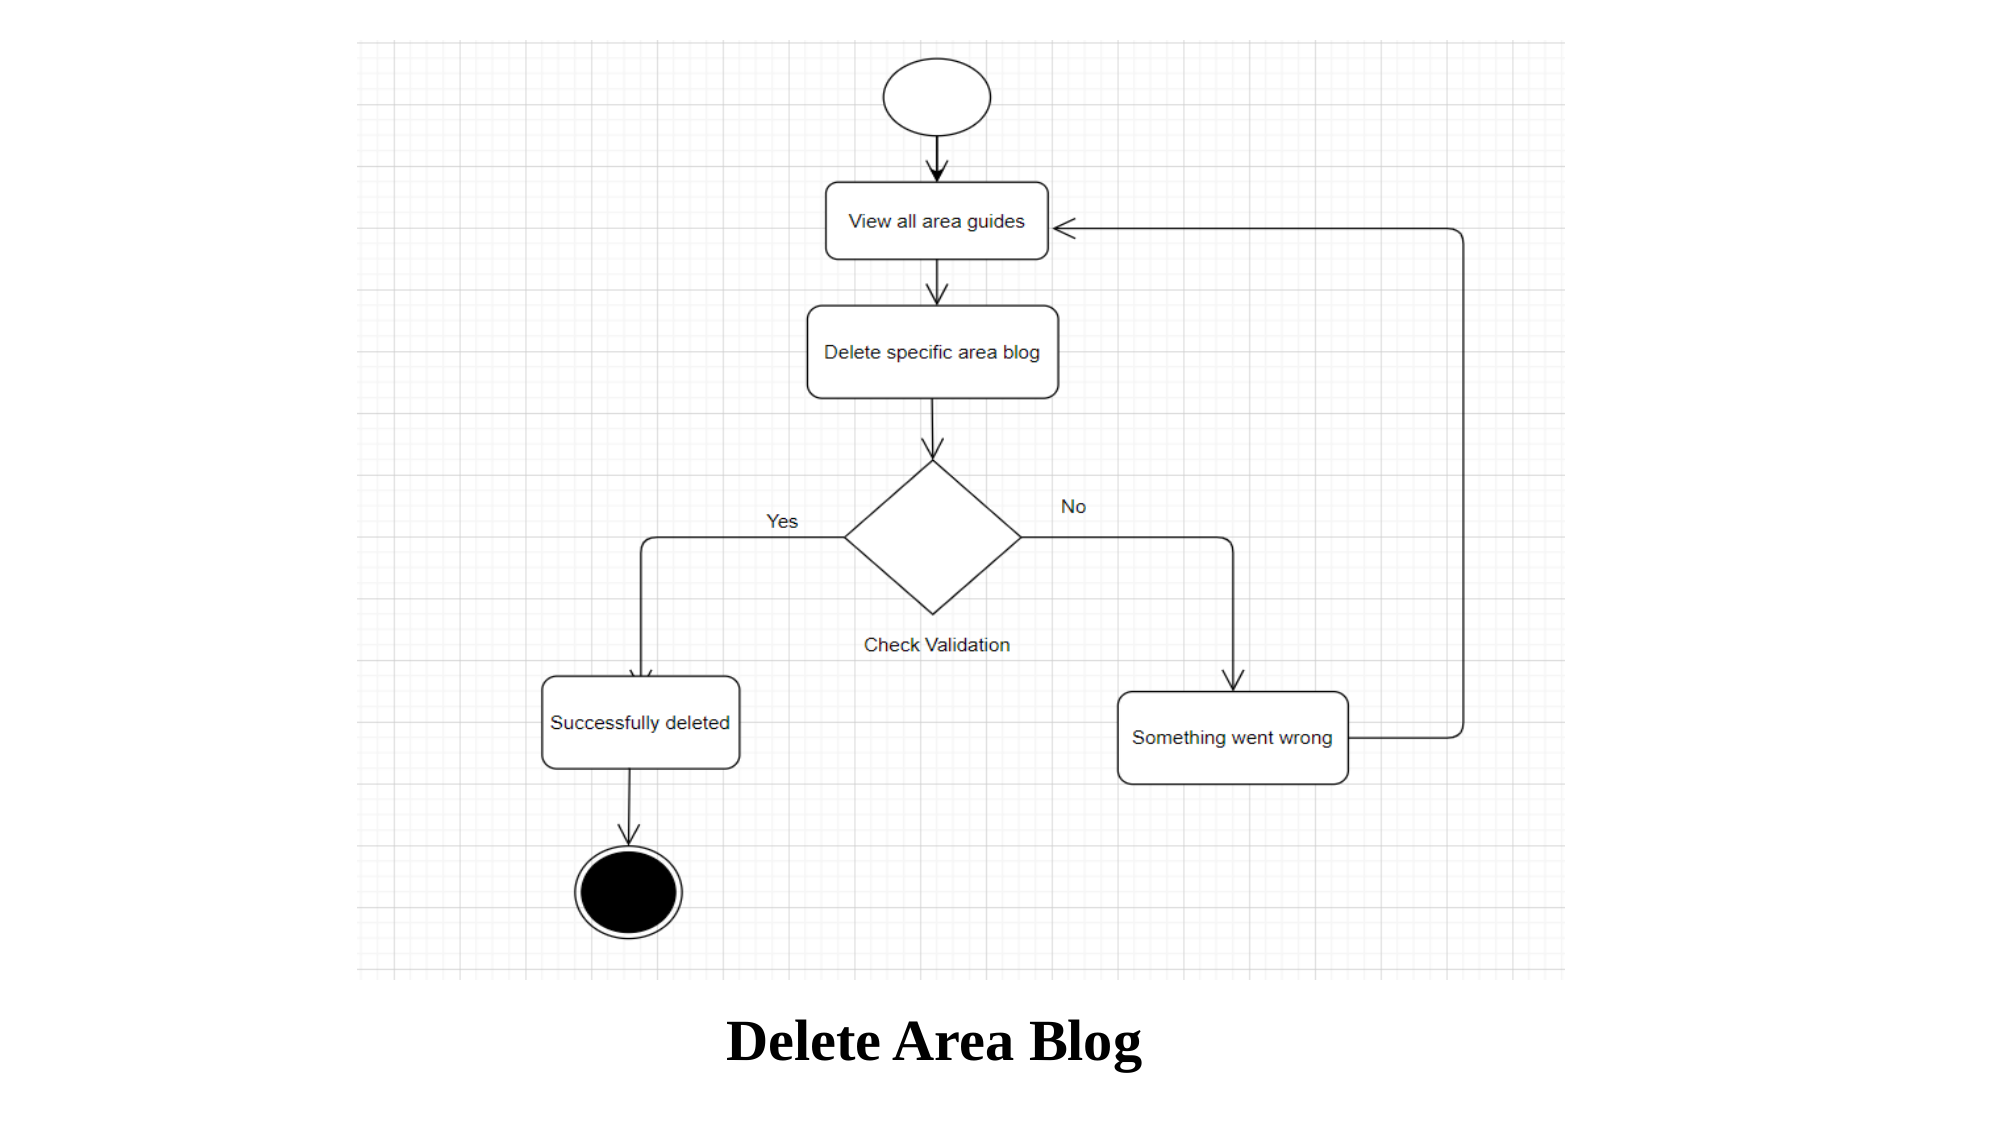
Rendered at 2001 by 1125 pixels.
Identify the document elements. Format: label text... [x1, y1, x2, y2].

title Delete Area Blog [711, 999, 1181, 1085]
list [357, 40, 1565, 980]
